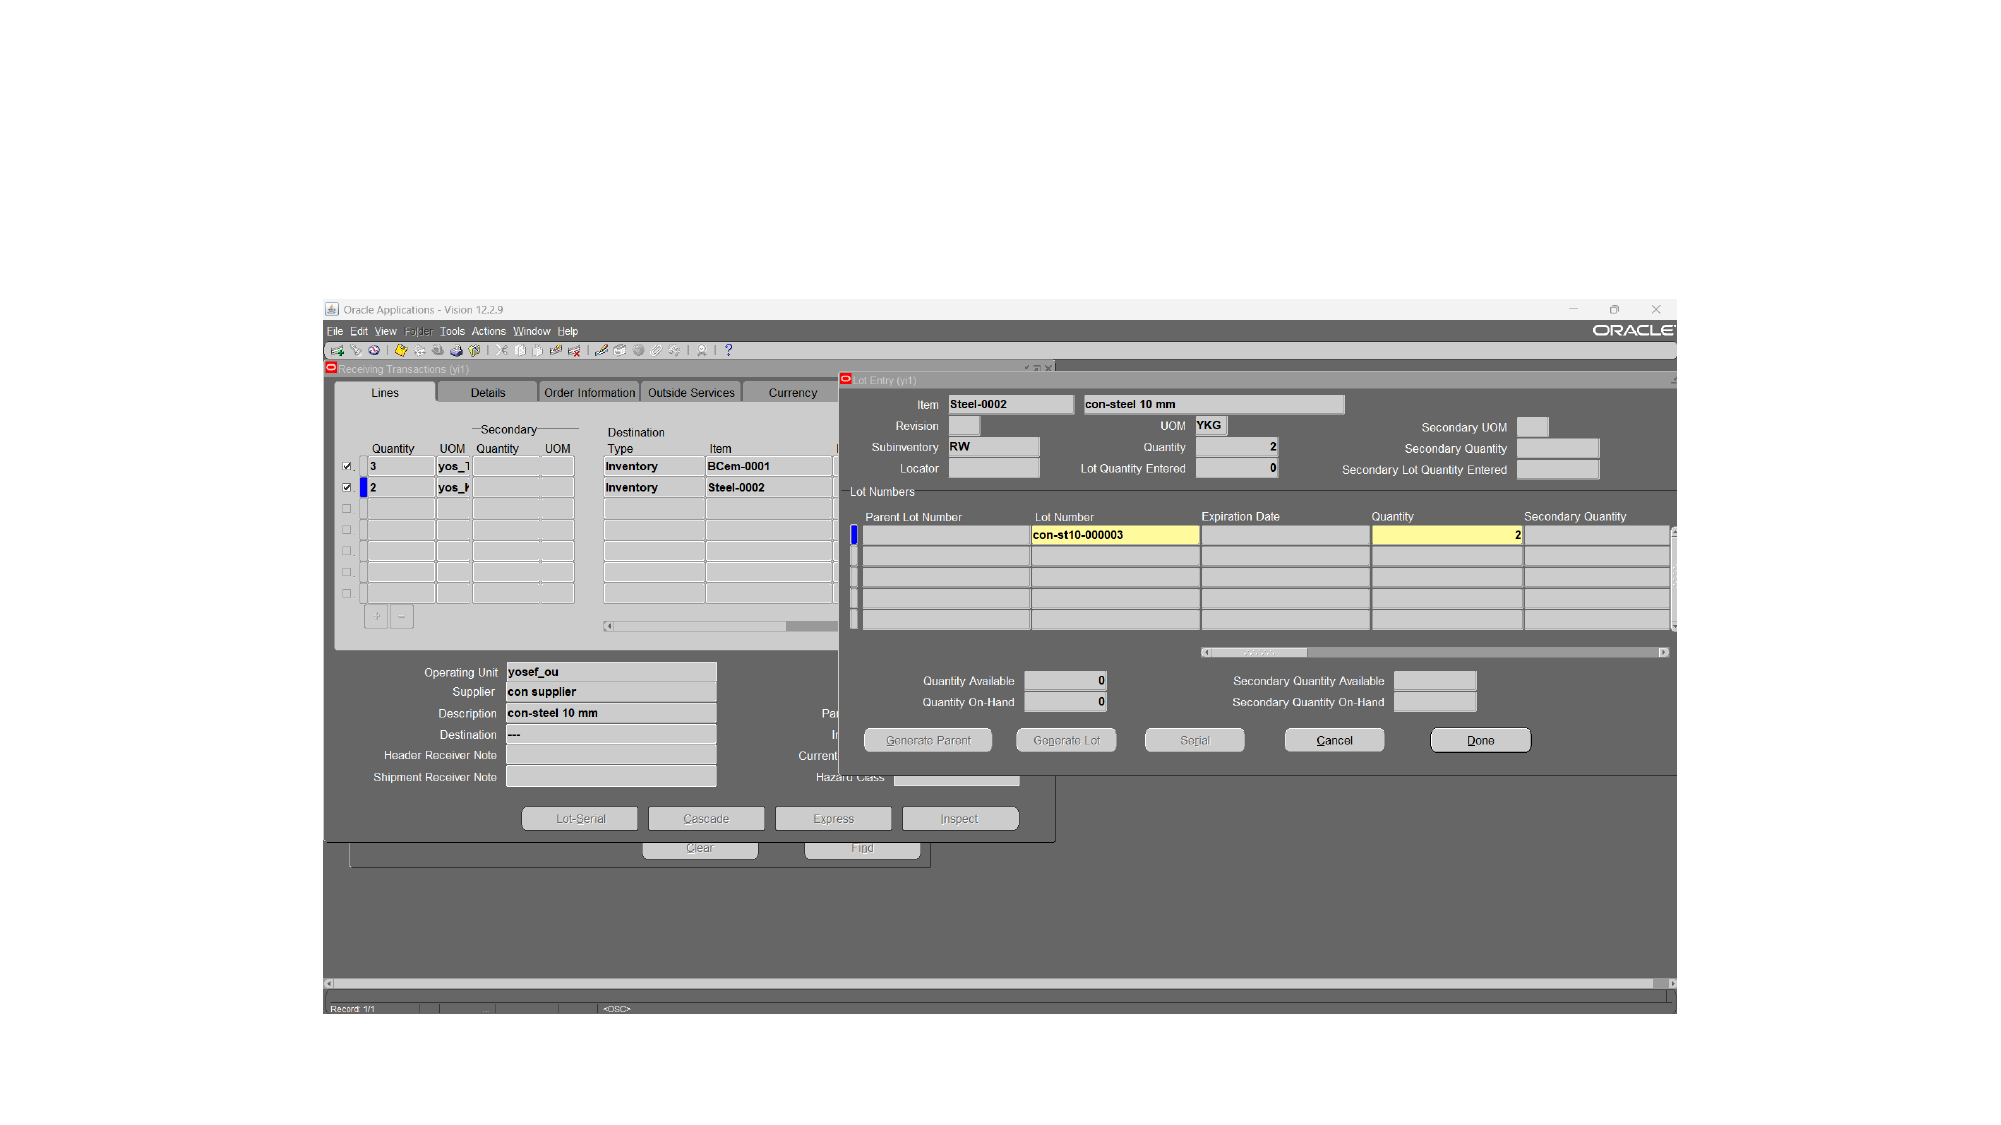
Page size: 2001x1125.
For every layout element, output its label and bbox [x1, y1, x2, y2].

list [323, 299, 1677, 1014]
